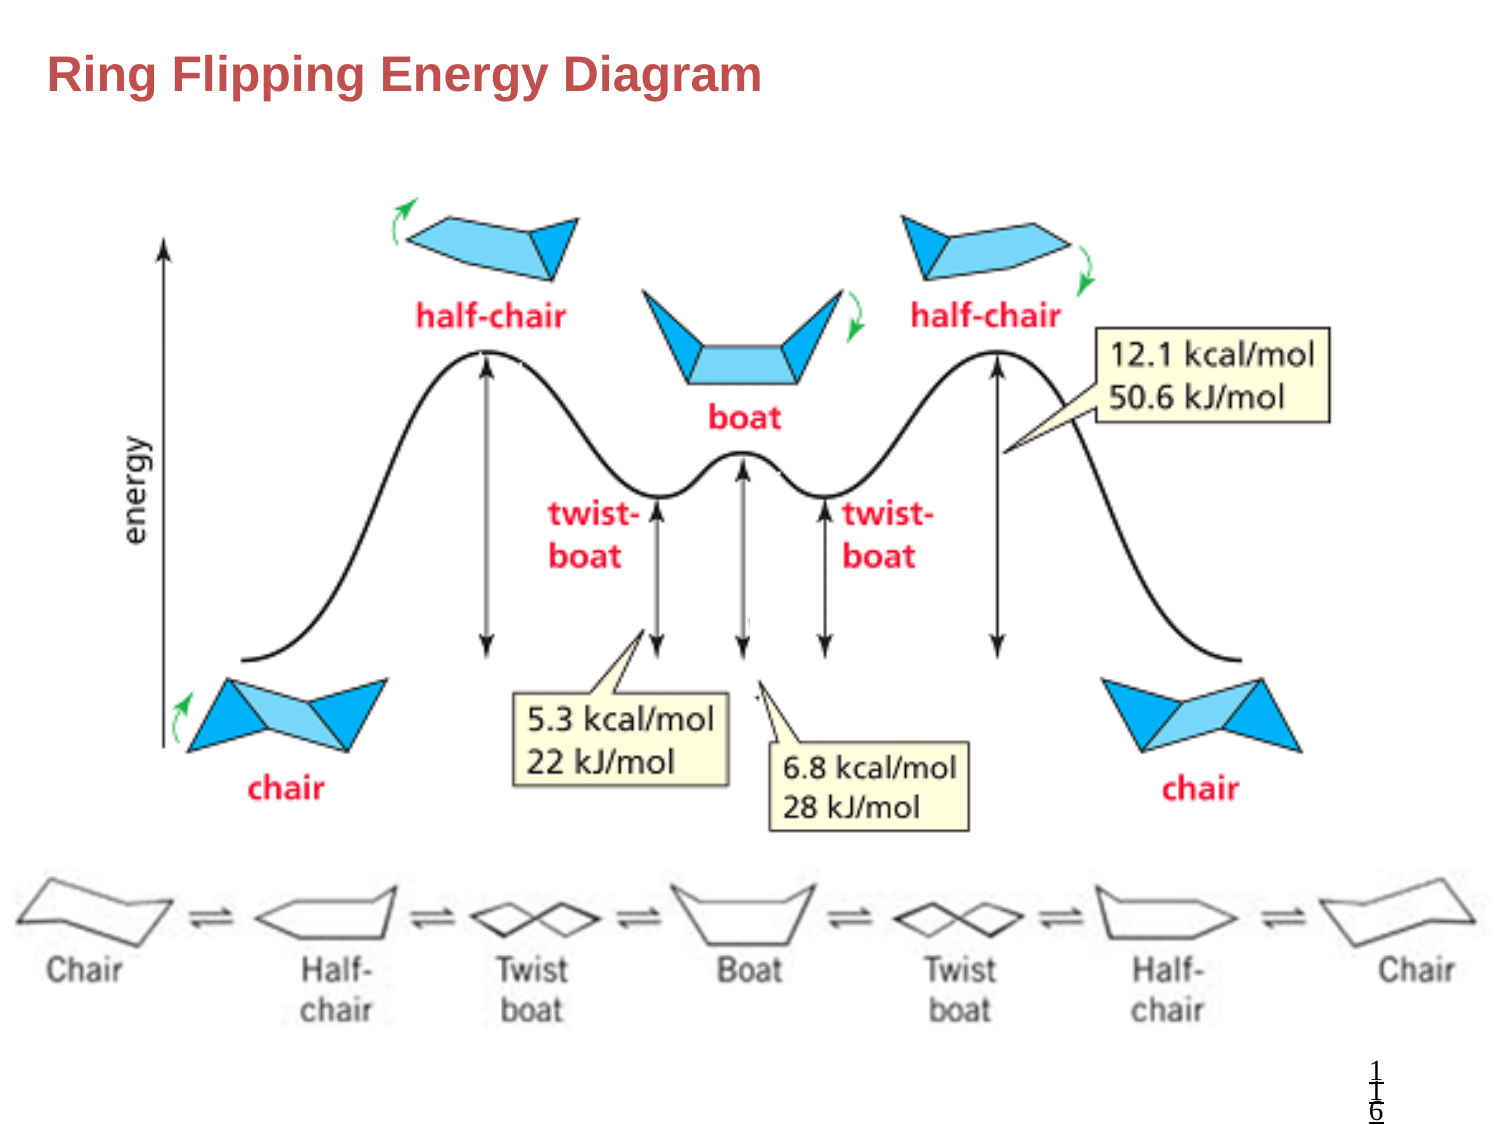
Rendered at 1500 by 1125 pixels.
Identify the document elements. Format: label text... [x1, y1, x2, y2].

slide_number 116 [1350, 1060, 1391, 1097]
text_box Ring Flipping Energy Diagram [31, 33, 779, 109]
picture [0, 160, 1500, 1044]
